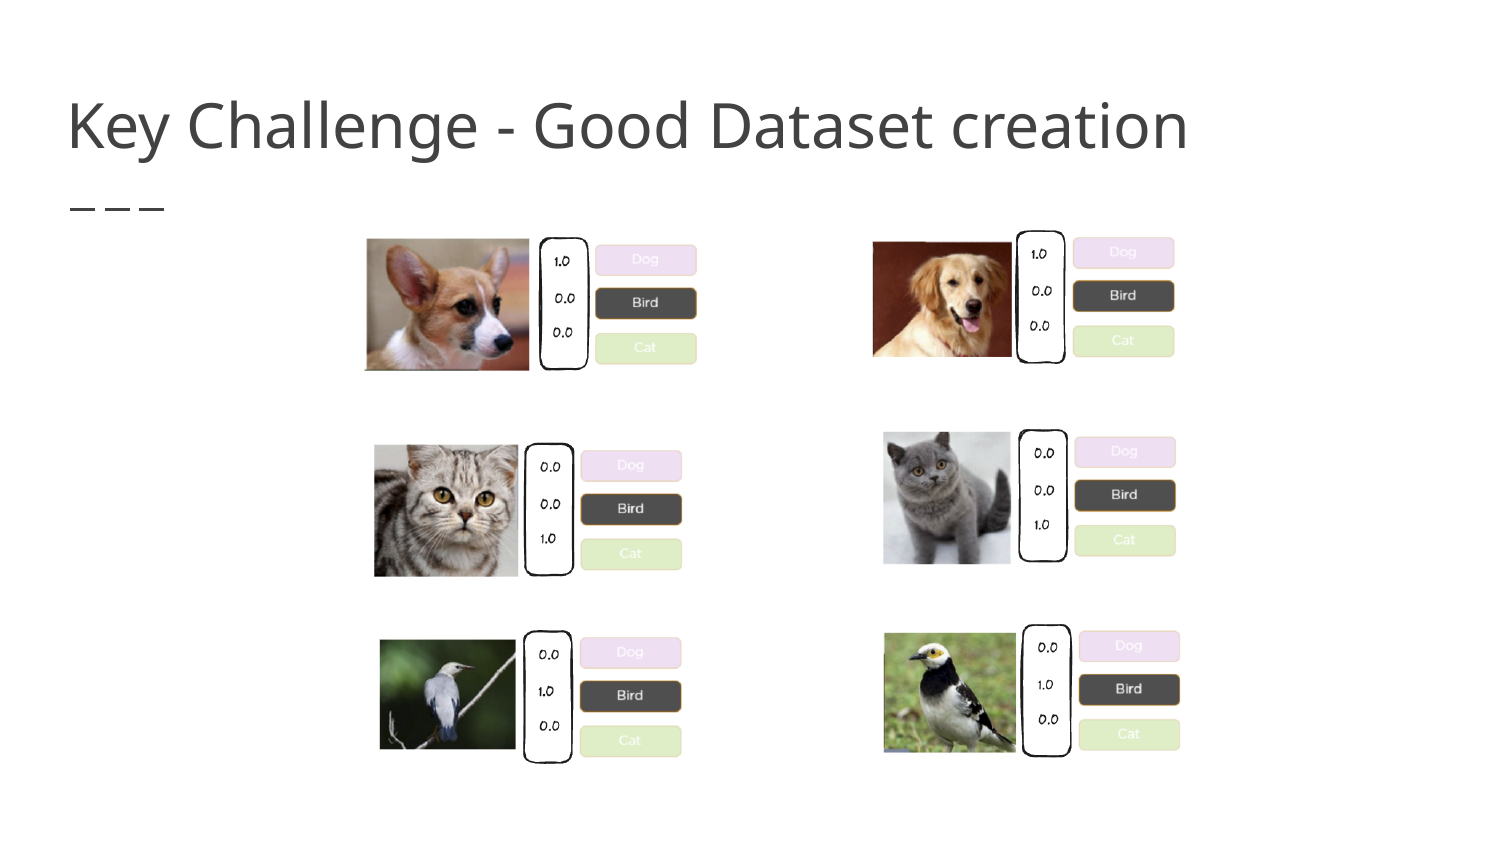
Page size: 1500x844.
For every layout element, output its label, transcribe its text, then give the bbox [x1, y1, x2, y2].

picture [292, 181, 1263, 795]
title Key Challenge - Good Dataset creation [51, 61, 1449, 182]
